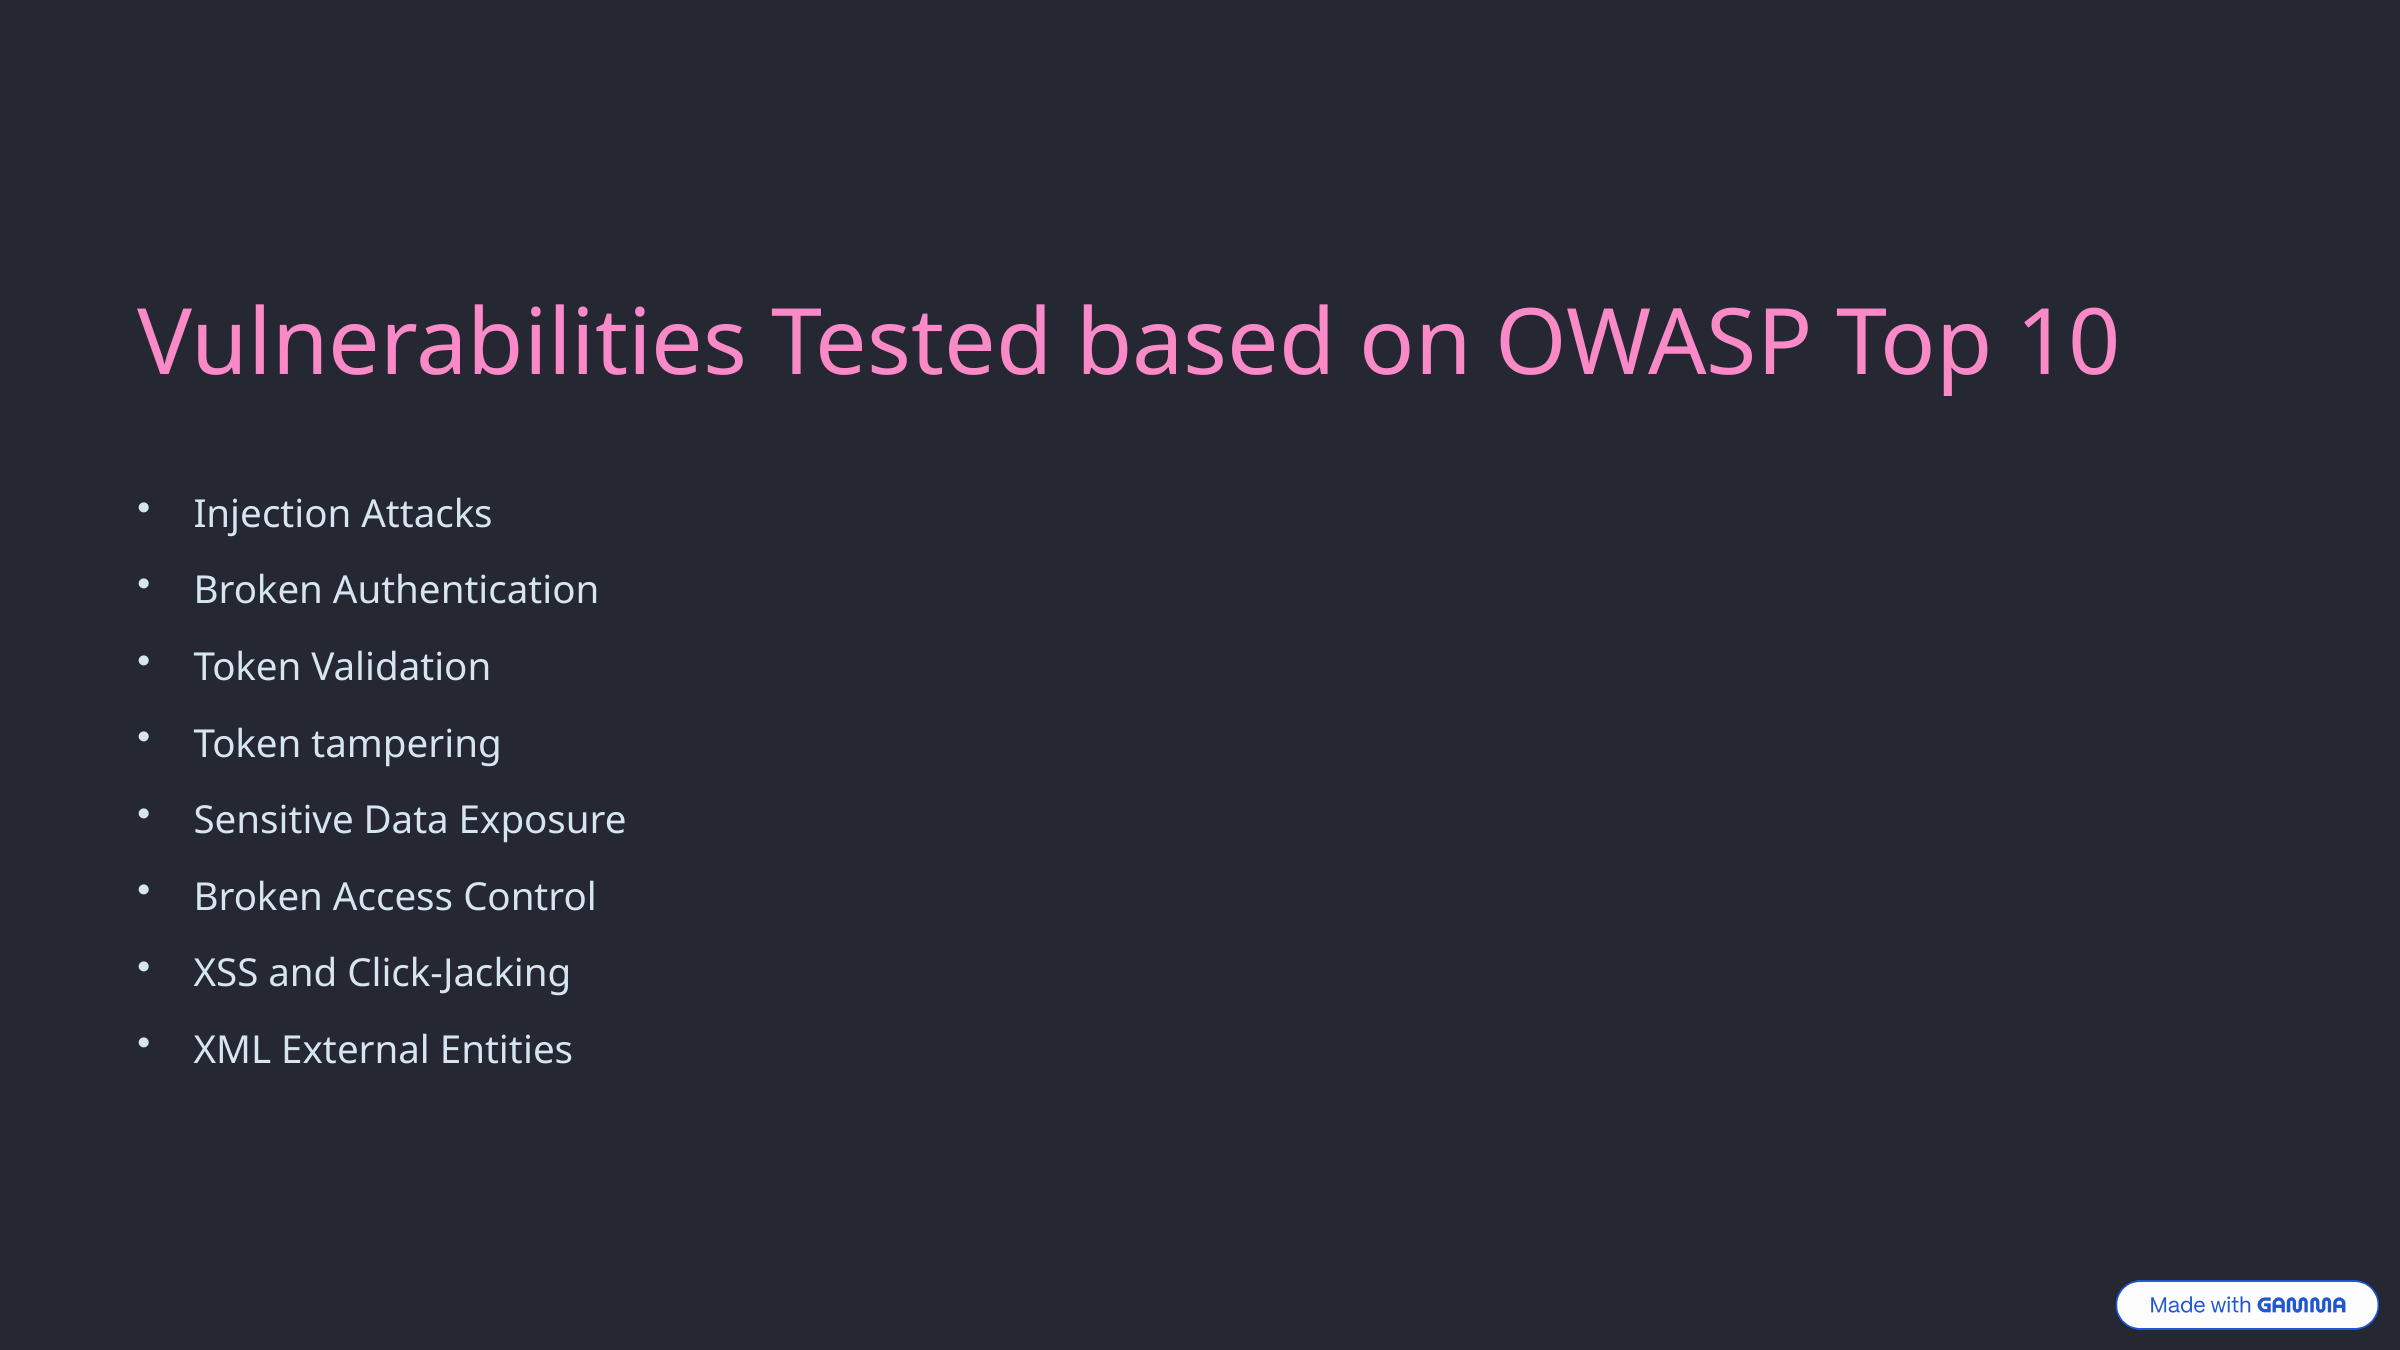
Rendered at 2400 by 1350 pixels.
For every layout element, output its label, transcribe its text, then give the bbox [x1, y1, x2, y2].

picture [2106, 1271, 2389, 1339]
text_box Sensitive Data Exposure [137, 778, 2263, 842]
text_box Broken Access Control [137, 855, 2263, 919]
text_box Token tampering [137, 702, 2263, 765]
text_box XML External Entities [137, 1008, 2263, 1072]
text_box Injection Attacks [137, 472, 2263, 536]
text_box Vulnerabilities Tested based on OWASP Top 10 [137, 278, 2131, 395]
text_box XSS and Click-Jacking [137, 931, 2263, 995]
text_box Token Validation [137, 625, 2263, 689]
text_box Broken Authentication [137, 549, 2263, 612]
